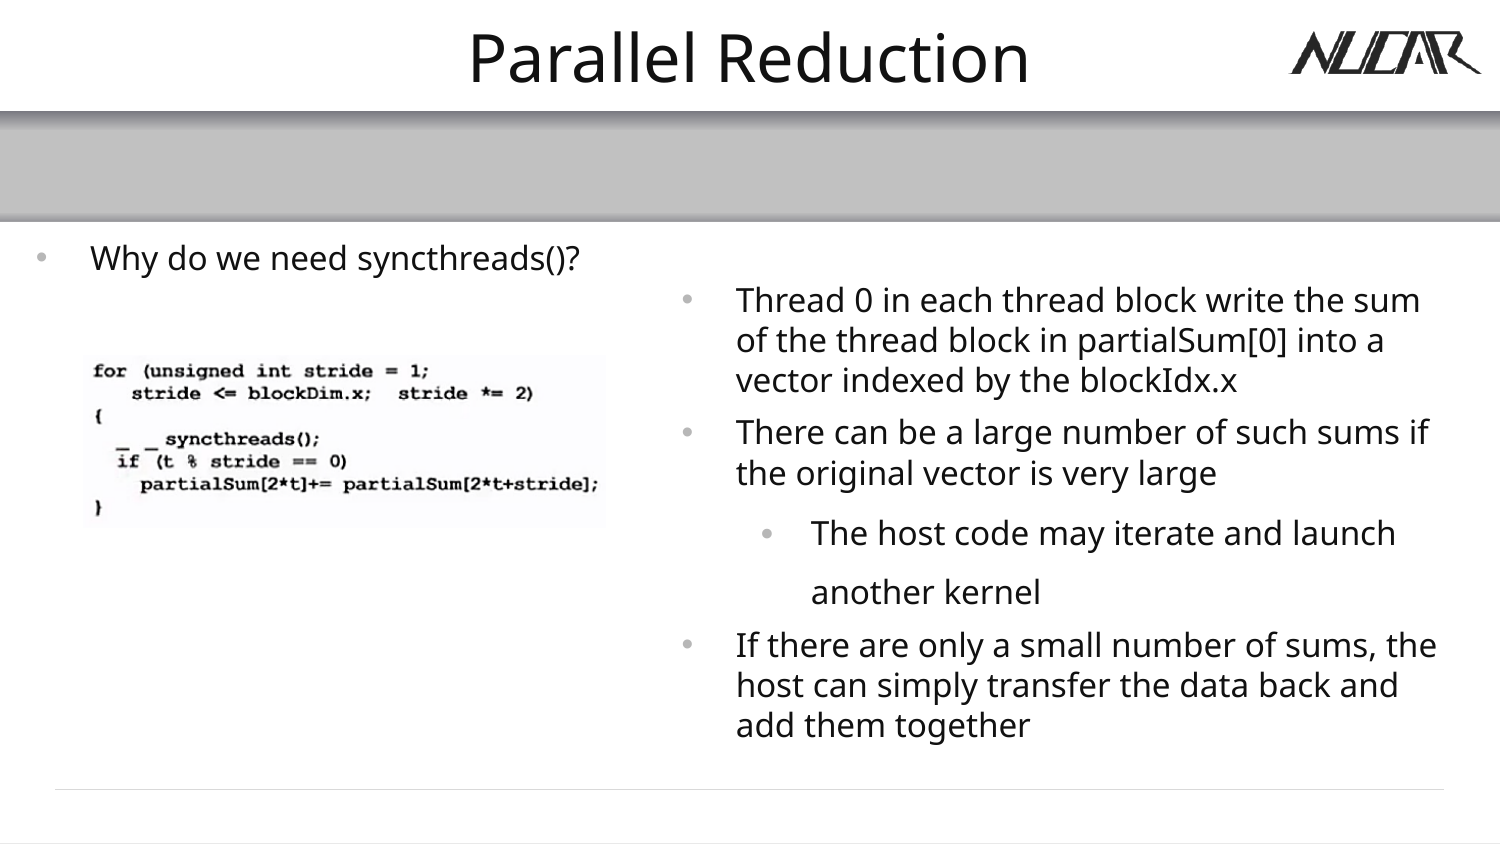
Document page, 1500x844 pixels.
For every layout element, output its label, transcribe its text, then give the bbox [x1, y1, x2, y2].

title Parallel Reduction [97, 0, 1403, 111]
picture [83, 355, 607, 528]
text_box Thread 0 in each thread block write the sum of the thread block in partialSum[0] into a vector indexed by the blockIdx.x There can be a large number of such sums if the original vector is very large The host code may iterate and launch another kernel If there are only a small number of sums, the host can simply transfer the data back and add them together [645, 264, 1460, 692]
list Why do we need syncthreads()? [0, 221, 1500, 735]
